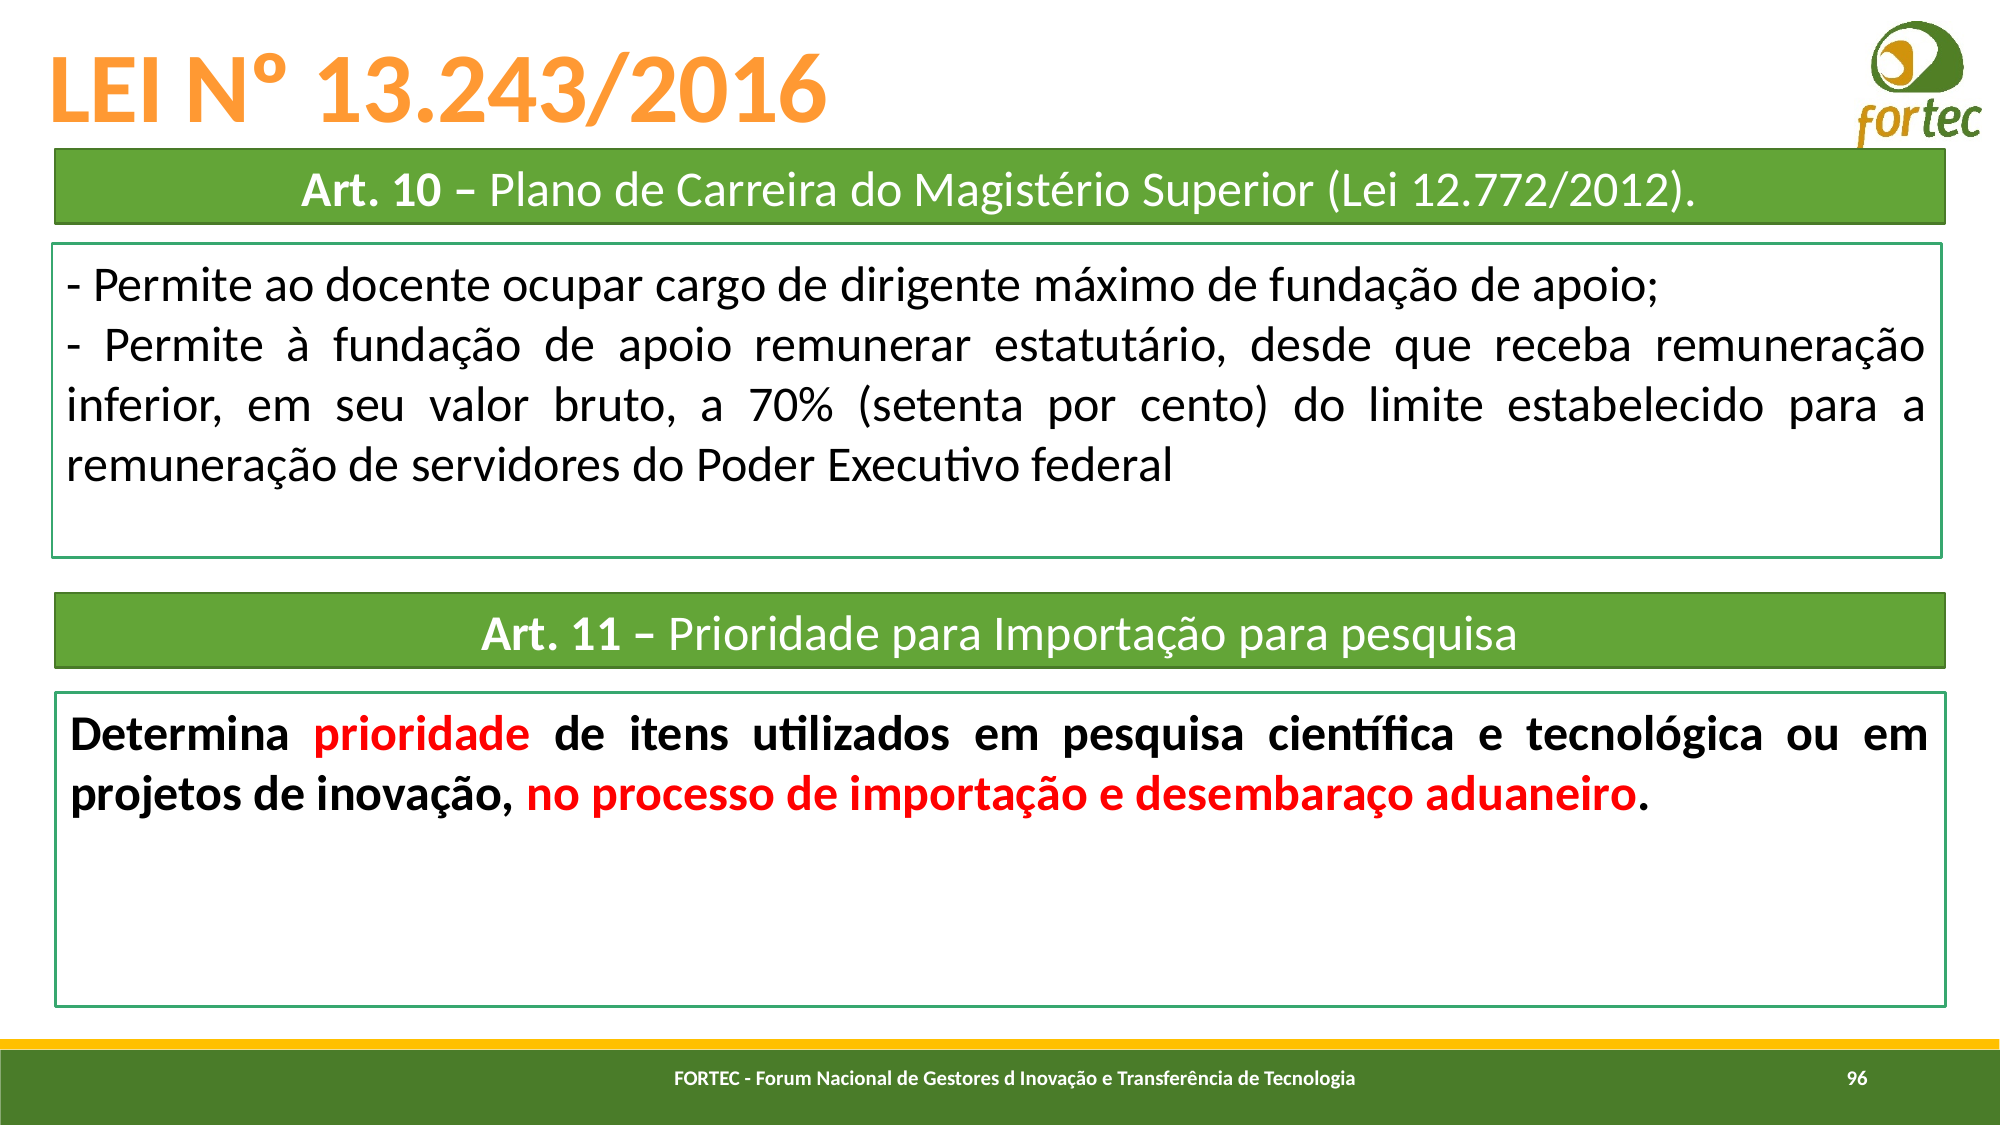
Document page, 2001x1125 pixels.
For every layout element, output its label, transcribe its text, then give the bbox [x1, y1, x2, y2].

slide_number 96 [1748, 1057, 1966, 1118]
footer FORTEC - Forum Nacional de Gestores d Inovação e Transferência de Tecnologia [438, 1057, 1593, 1118]
text_box - Permite ao docente ocupar cargo de dirigente máximo de fundação de apoio; - Permite à fundação de apoio remunerar estatutário, desde que receba remuneração inferior, em seu valor bruto, a 70% (setenta por cento) do limite estabelecido para a remuneração de servidores do Poder Executivo federal [51, 242, 1943, 559]
text_box Art. 11 – Prioridade para Importação para pesquisa [54, 592, 1946, 669]
text_box Art. 10 – Plano de Carreira do Magistério Superior (Lei 12.772/2012). [54, 148, 1946, 225]
picture [1854, 21, 1982, 159]
text_box Determina prioridade de itens utilizados em pesquisa científica e tecnológica ou em projetos de inovação, no processo de importação e desembaraço aduaneiro. [54, 691, 1947, 1008]
title LEI Nº 13.243/2016 [33, 21, 1830, 150]
